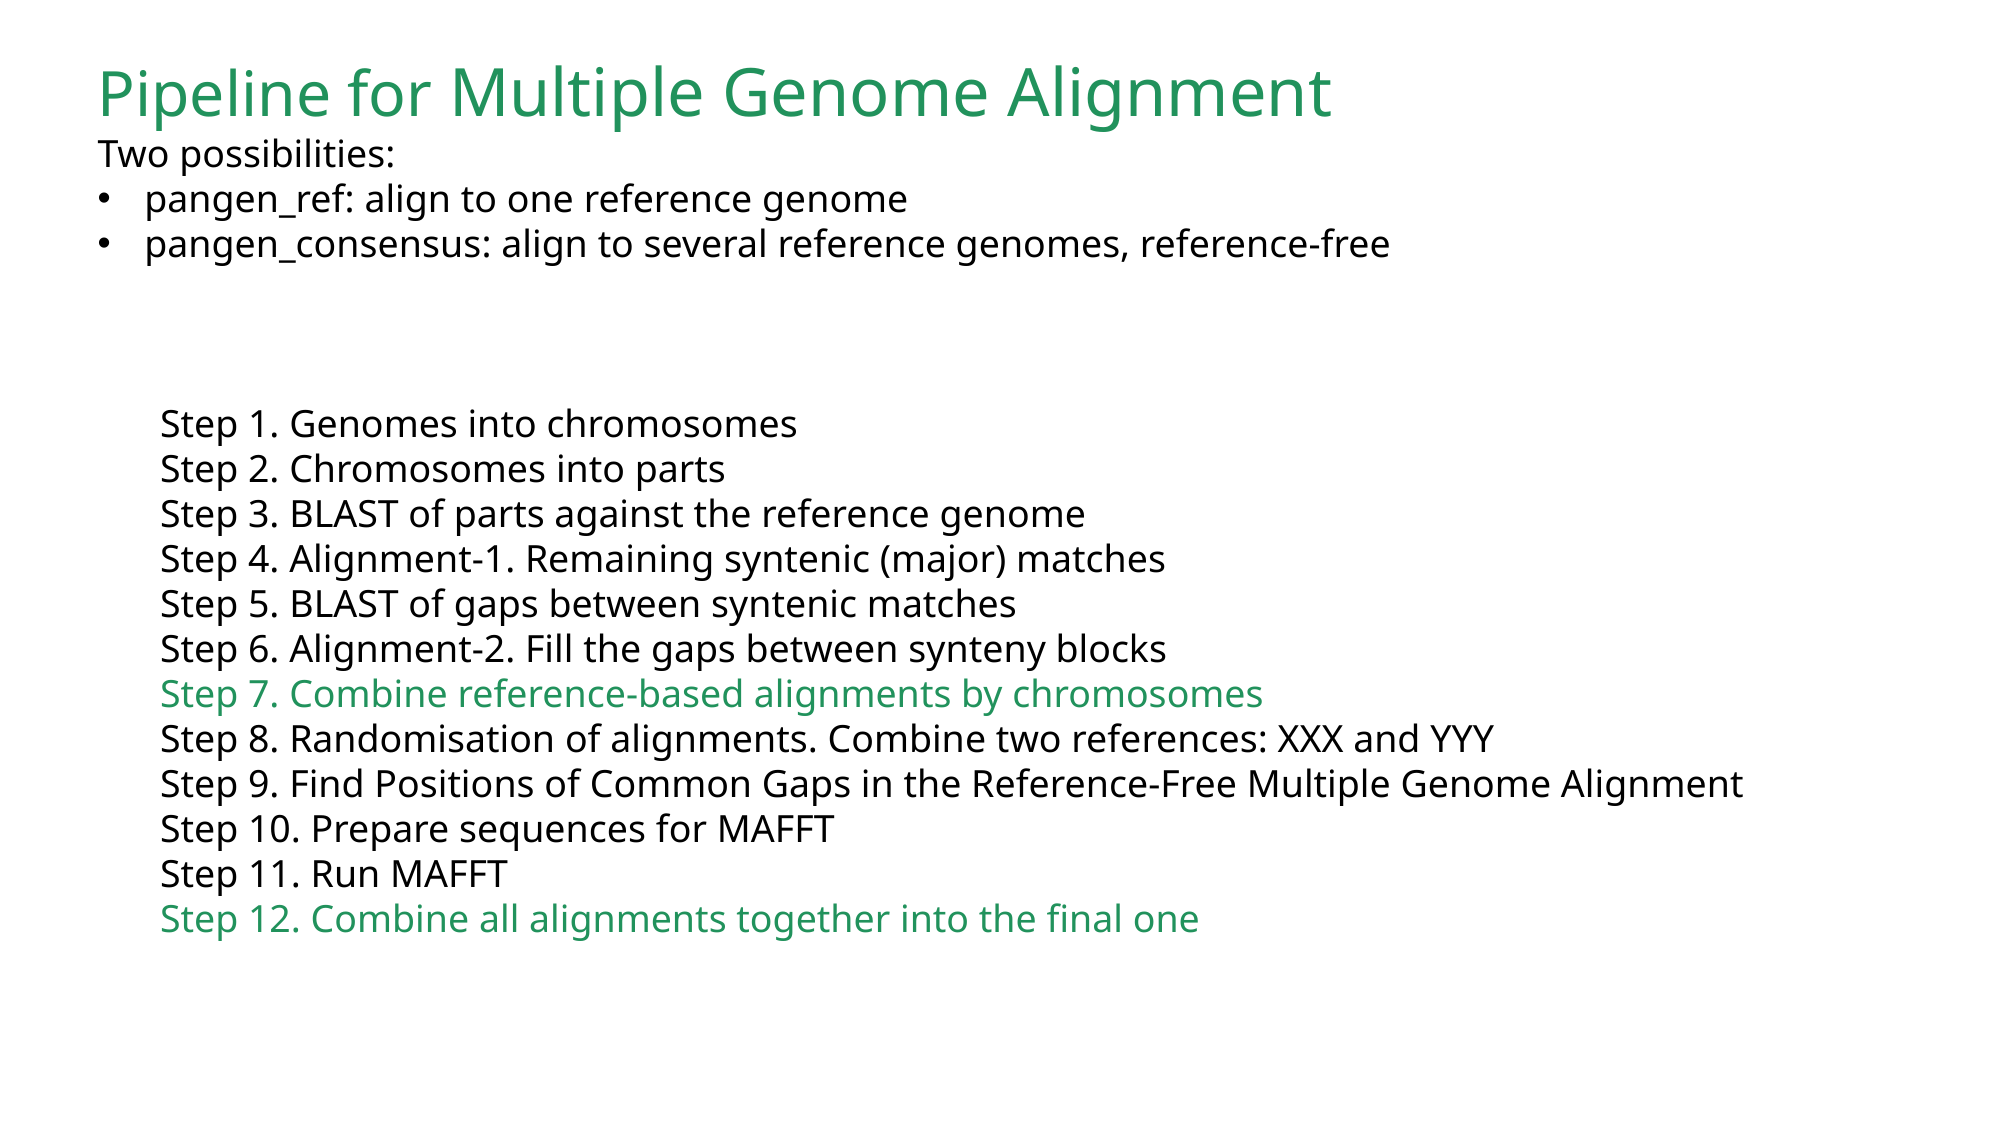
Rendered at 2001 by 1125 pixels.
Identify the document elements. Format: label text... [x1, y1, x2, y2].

text_box Step 1. Genomes into chromosomes Step 2. Chromosomes into parts Step 3. BLAST of parts against the reference genome Step 4. Alignment-1. Remaining syntenic (major) matches Step 5. BLAST of gaps between syntenic matches Step 6. Alignment-2. Fill the gaps between synteny blocks Step 7. Combine reference-based alignments by chromosomes Step 8. Randomisation of alignments. Combine two references: XXX and YYY Step 9. Find Positions of Common Gaps in the Reference-Free Multiple Genome Alignment Step 10. Prepare sequences for MAFFT Step 11. Run MAFFT Step 12. Combine all alignments together into the final one [145, 392, 1761, 948]
text_box Pipeline for Multiple Genome Alignment Two possibilities: pangen_ref: align to one reference genome pangen_consensus: align to several reference genomes, reference-free [82, 42, 1407, 348]
